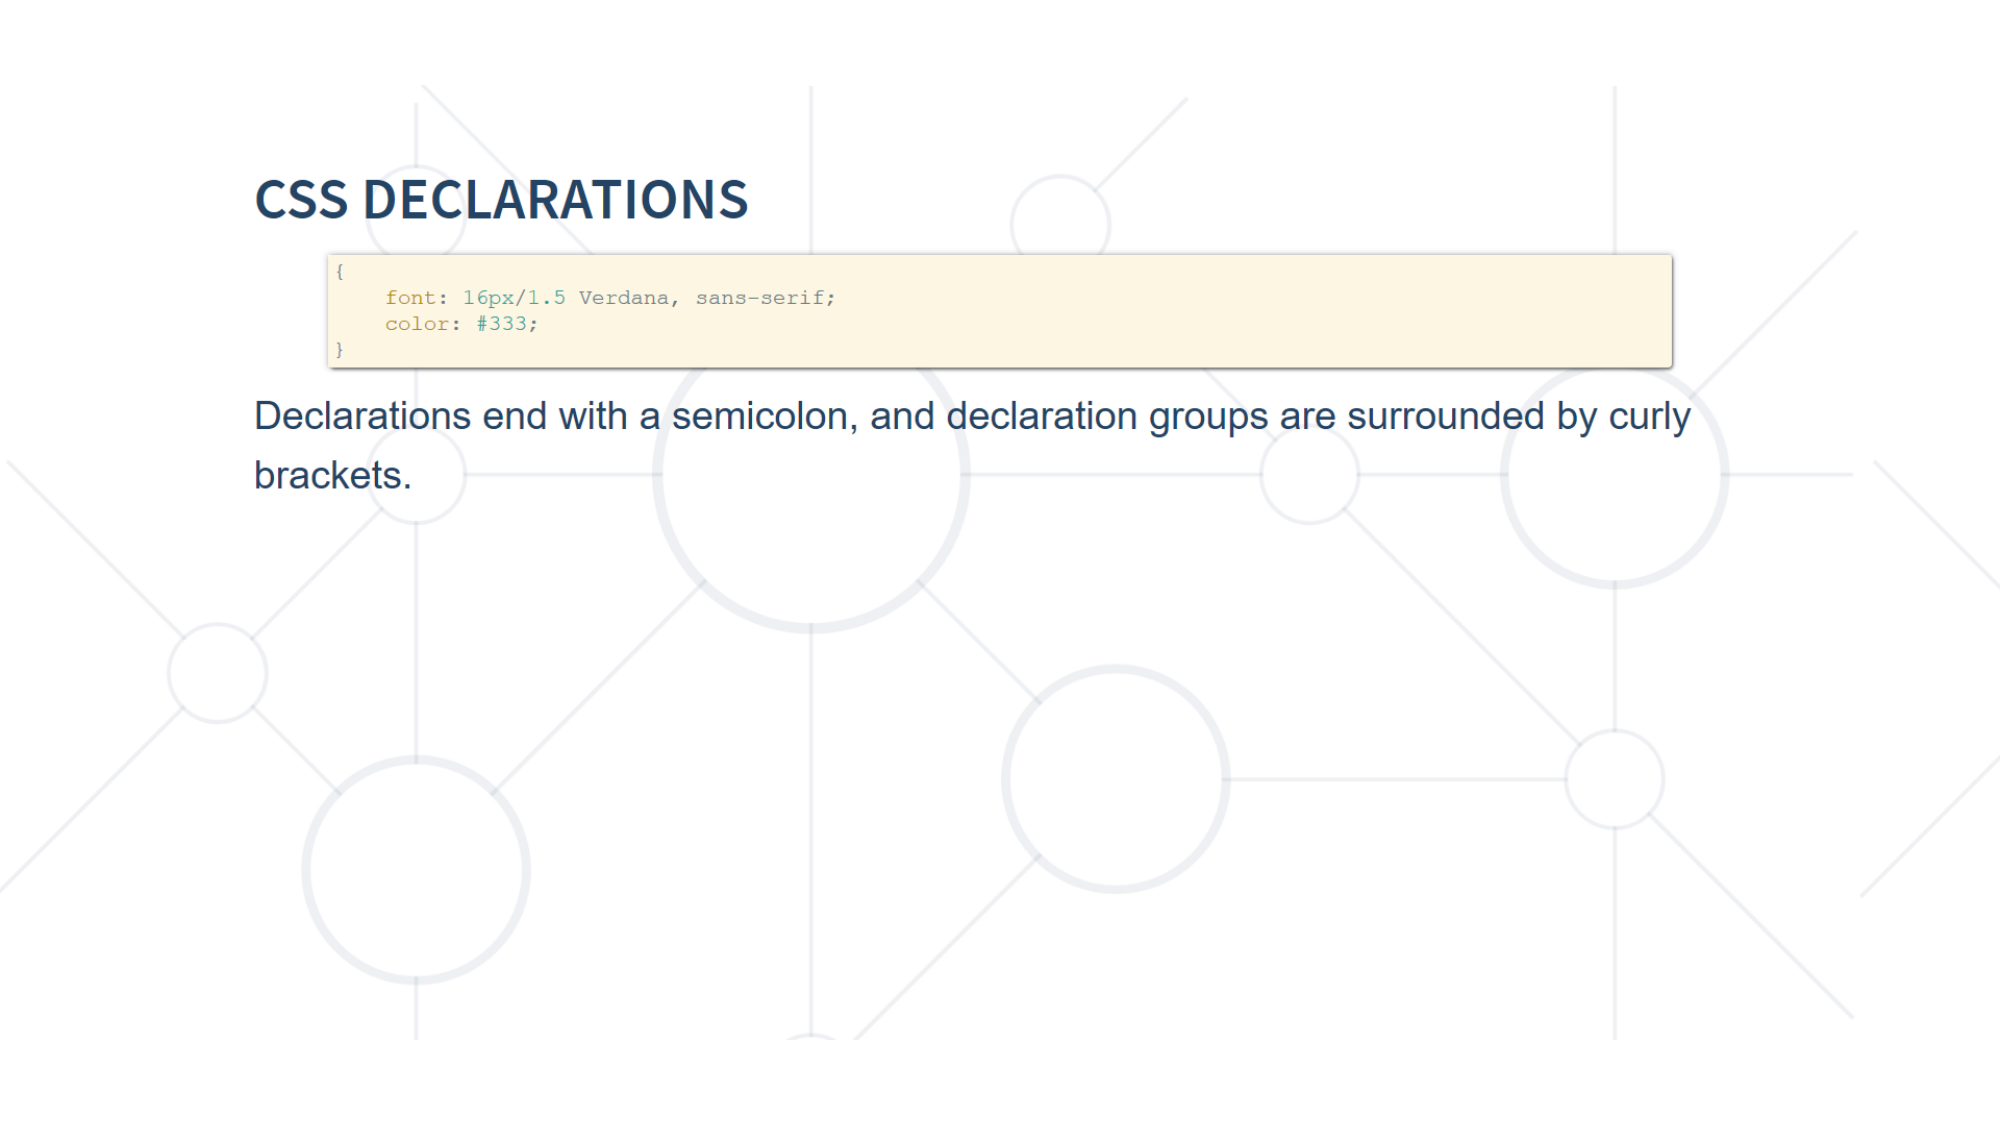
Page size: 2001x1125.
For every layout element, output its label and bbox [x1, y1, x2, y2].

picture [0, 85, 2000, 1040]
